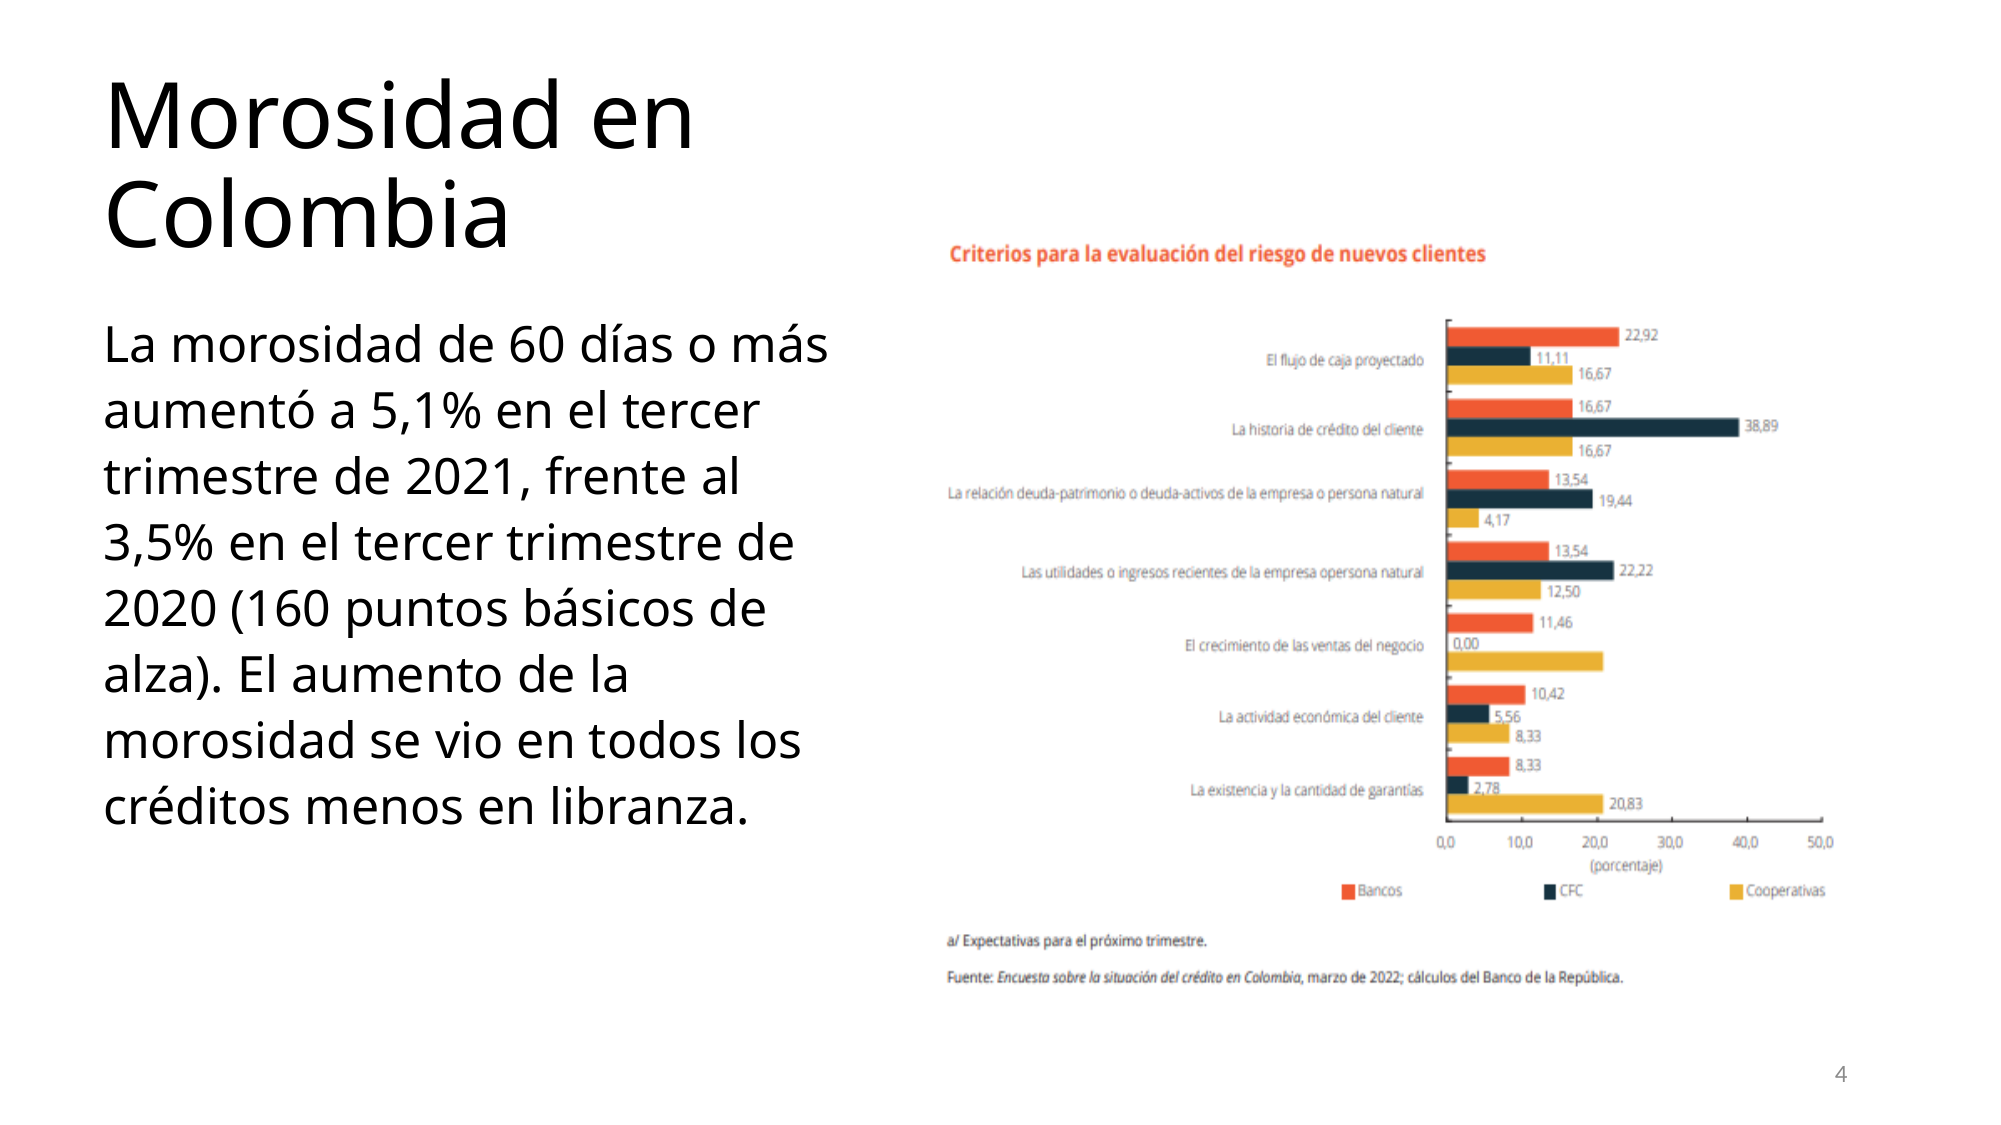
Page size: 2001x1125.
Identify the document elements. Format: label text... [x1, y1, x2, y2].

list La morosidad de 60 días o más aumentó a 5,1% en el tercer trimestre de 2021, frente al 3,5% en el tercer trimestre de 2020 (160 puntos básicos de alza). El aumento de la morosidad se vio en todos los créditos menos en libranza. [88, 299, 863, 1014]
slide_number 4 [1412, 1042, 1863, 1103]
picture [924, 233, 1899, 1014]
title Morosidad en Colombia [88, 59, 1041, 278]
